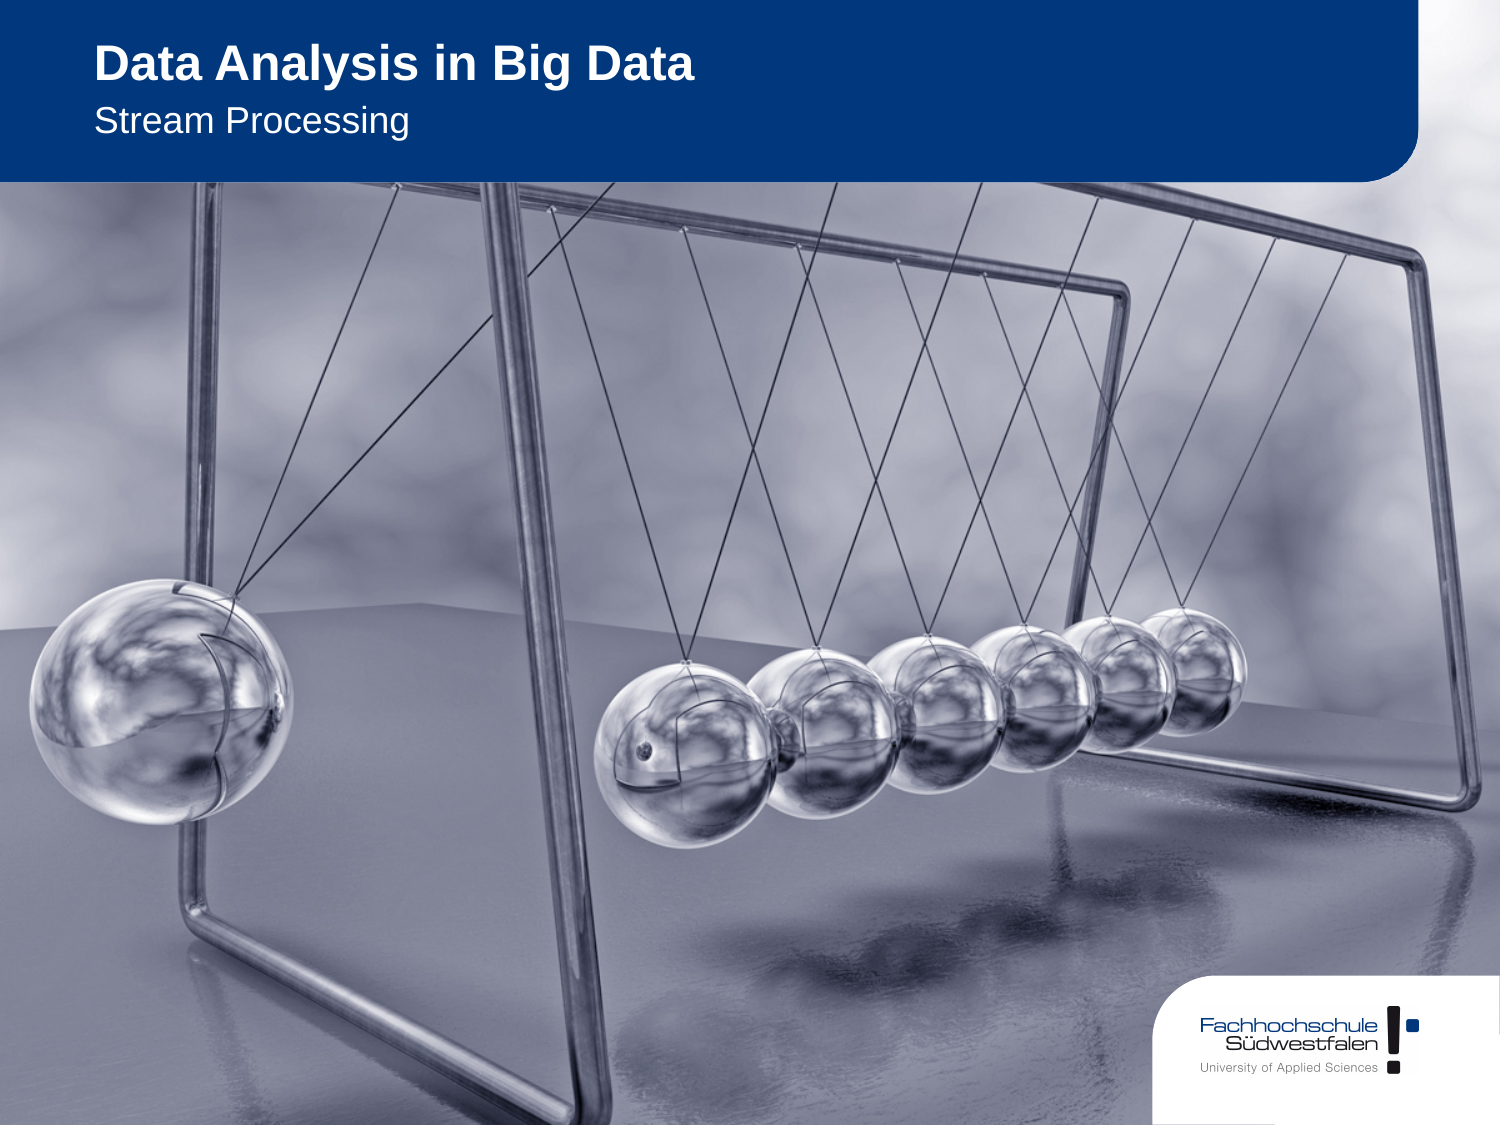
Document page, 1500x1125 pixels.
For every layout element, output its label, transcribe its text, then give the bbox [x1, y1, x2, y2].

picture [1201, 1006, 1419, 1074]
title Data Analysis in Big Data [94, 30, 1419, 91]
picture [0, 0, 1500, 1125]
list Stream Processing [93, 95, 1417, 141]
